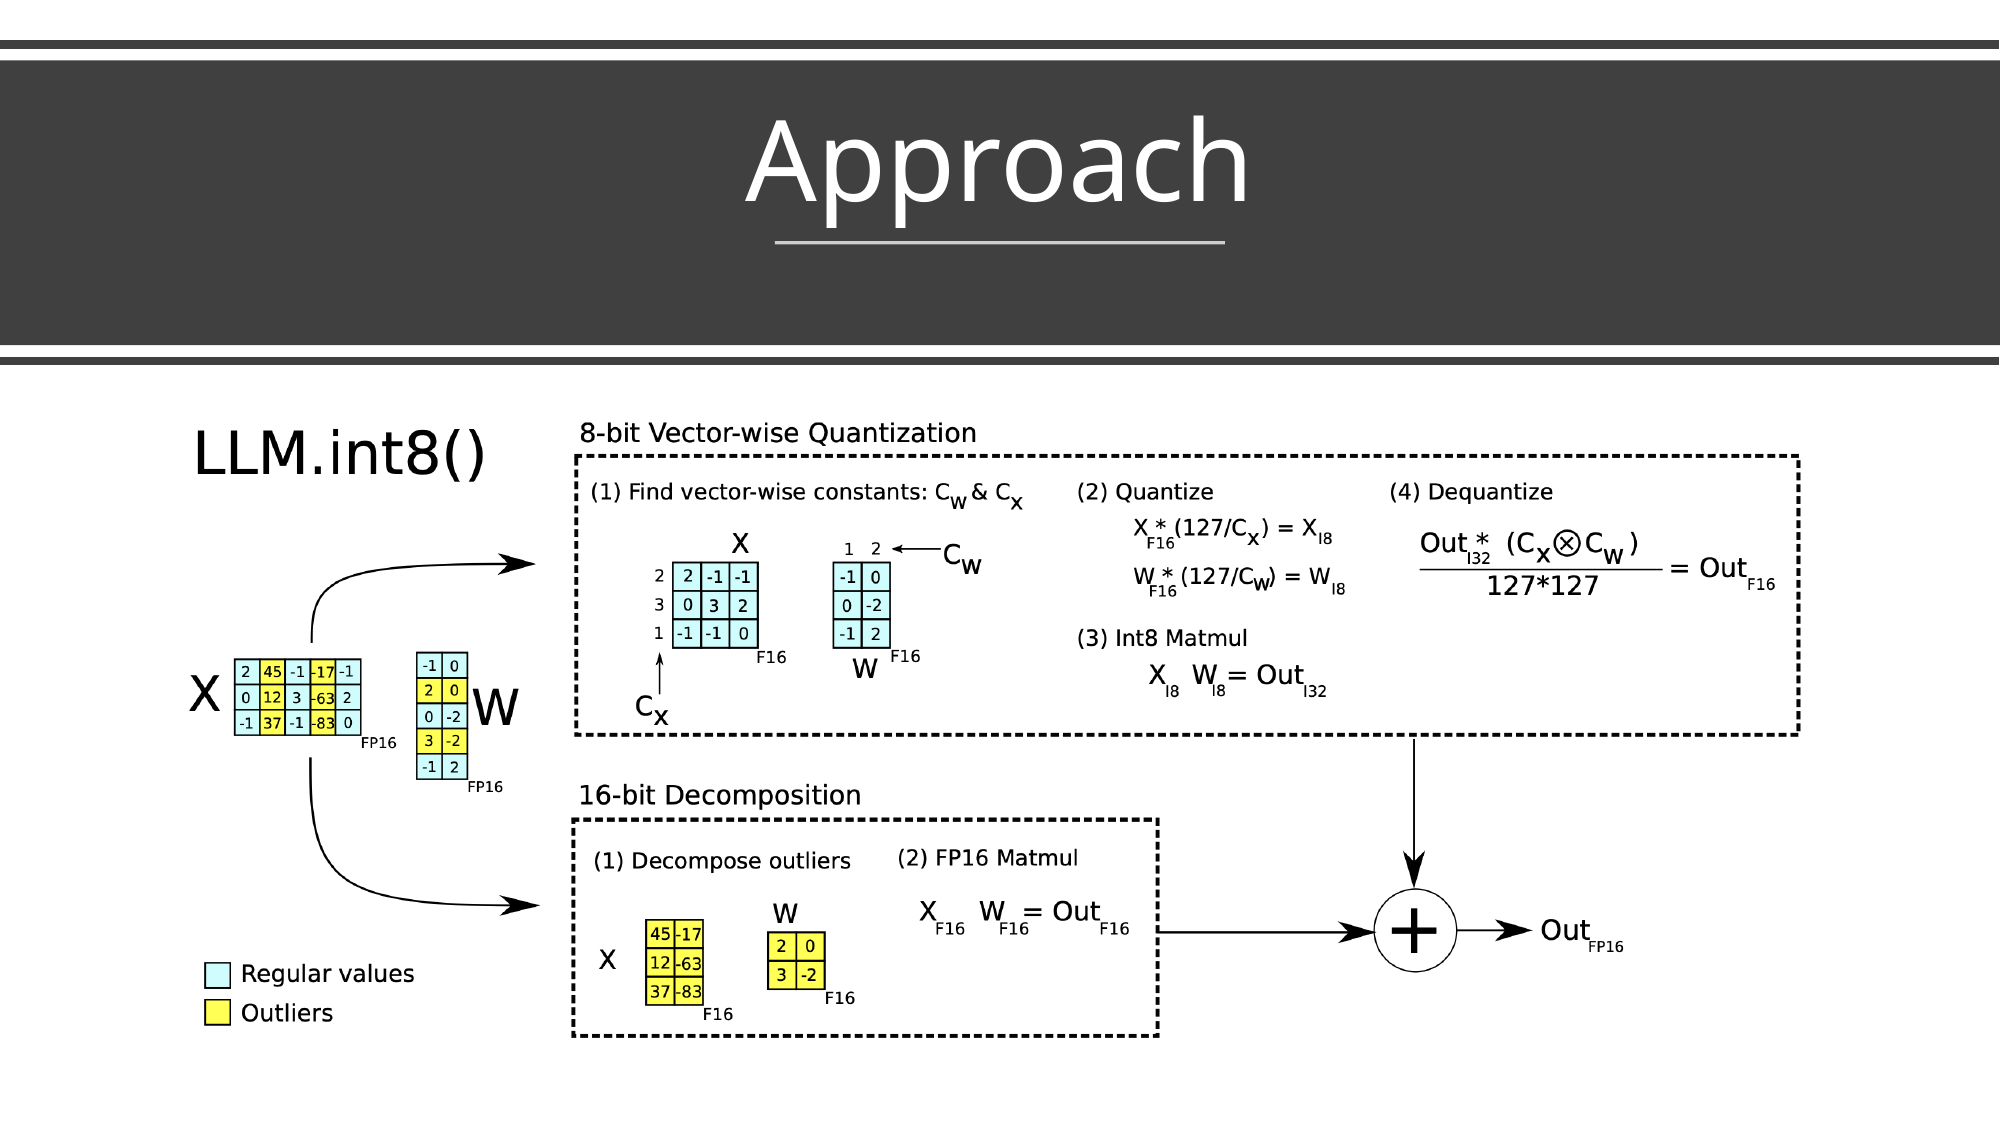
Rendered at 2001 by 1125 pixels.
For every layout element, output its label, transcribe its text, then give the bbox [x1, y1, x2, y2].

picture [165, 398, 1826, 1054]
title Approach [86, 80, 1914, 233]
text_box [0, 59, 2000, 346]
